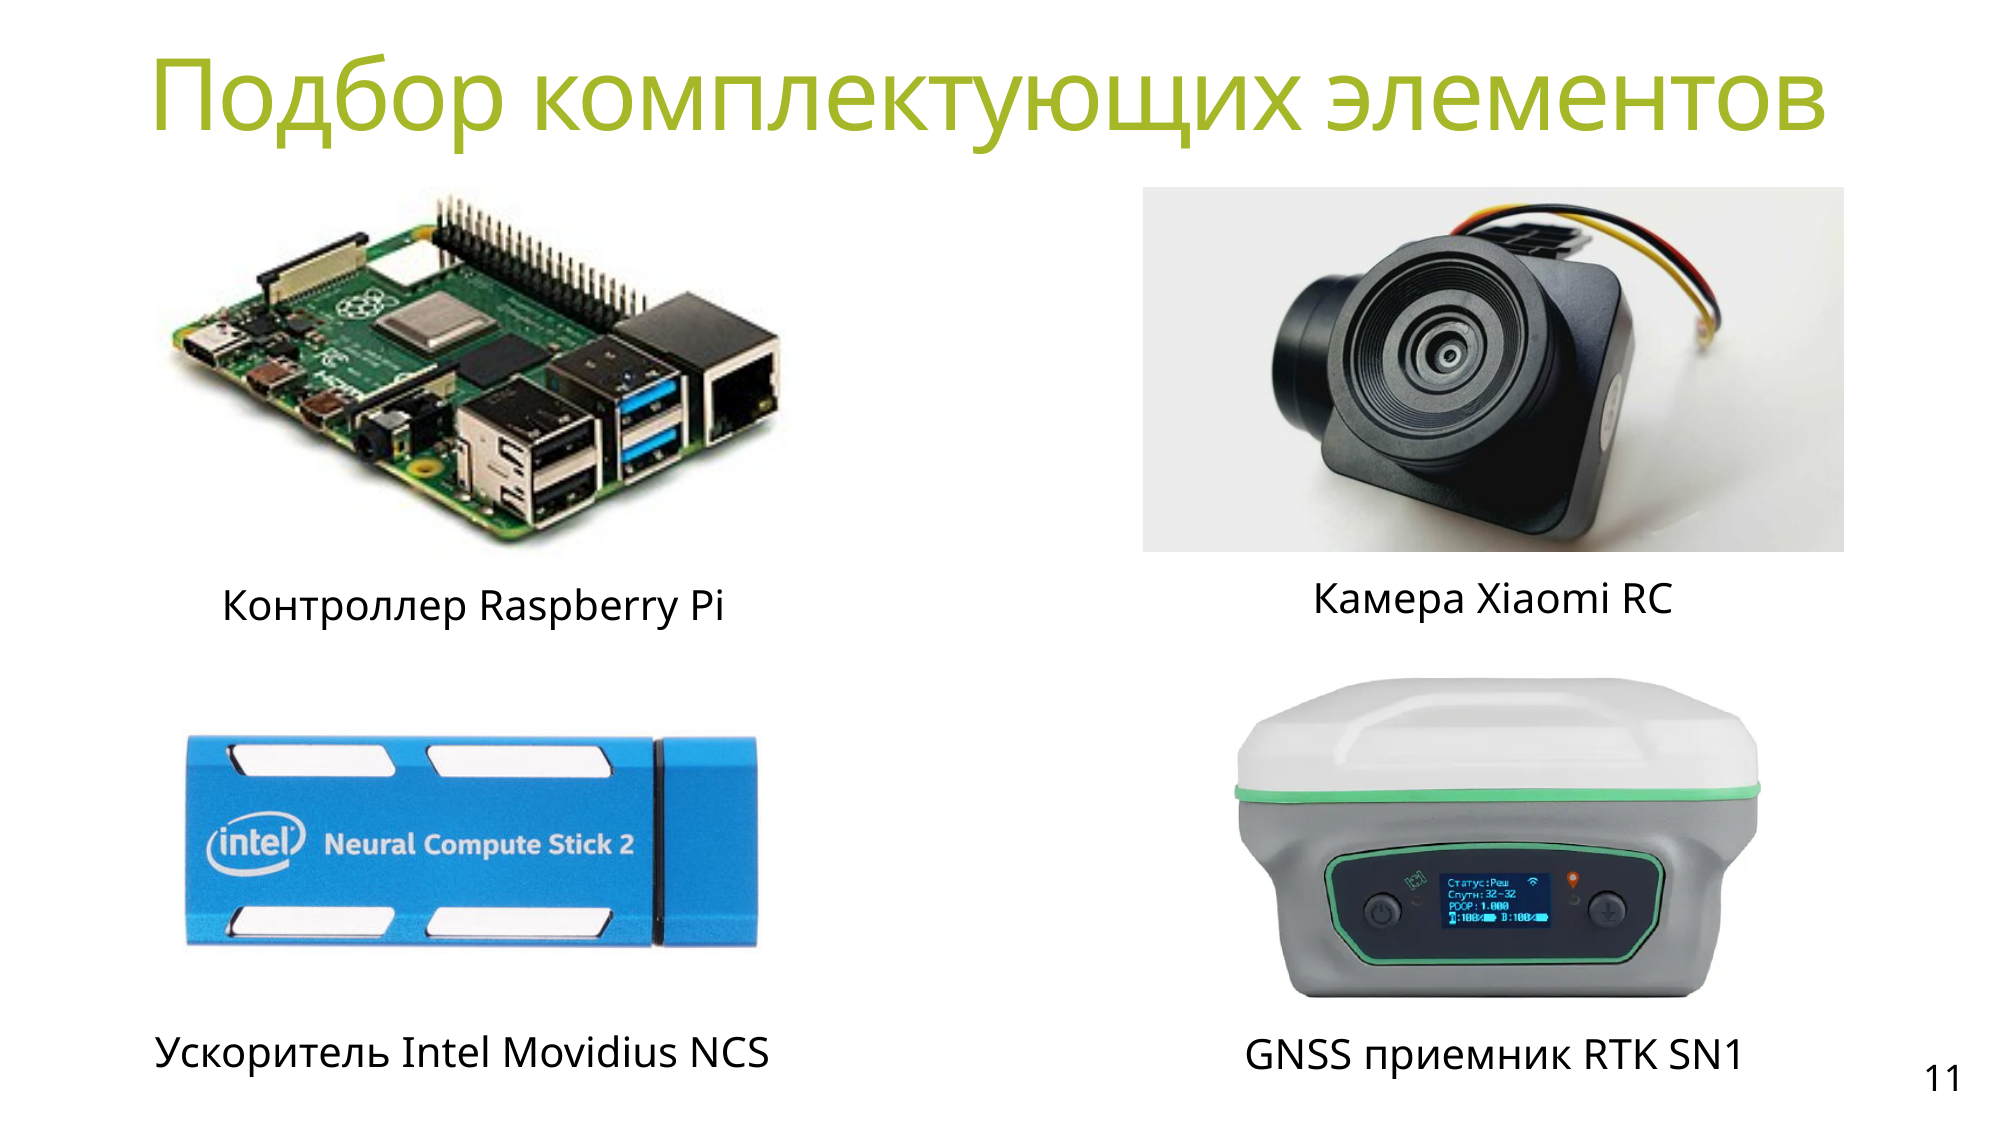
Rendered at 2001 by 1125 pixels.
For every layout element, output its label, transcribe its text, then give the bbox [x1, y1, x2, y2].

title Подбор комплектующих элементов [104, 0, 1872, 200]
text_box Ускоритель Intel Movidius NCS [68, 1018, 857, 1084]
text_box GNSS приемник RТK SN1 [1101, 1020, 1890, 1086]
picture [181, 703, 766, 971]
text_box 11 [1890, 990, 1985, 1109]
picture [1142, 186, 1845, 553]
picture [155, 187, 791, 563]
text_box Камера Xiaomi RC [1026, 563, 1961, 629]
picture [1218, 641, 1769, 1021]
text_box Контроллер Raspberry Pi [79, 571, 868, 636]
